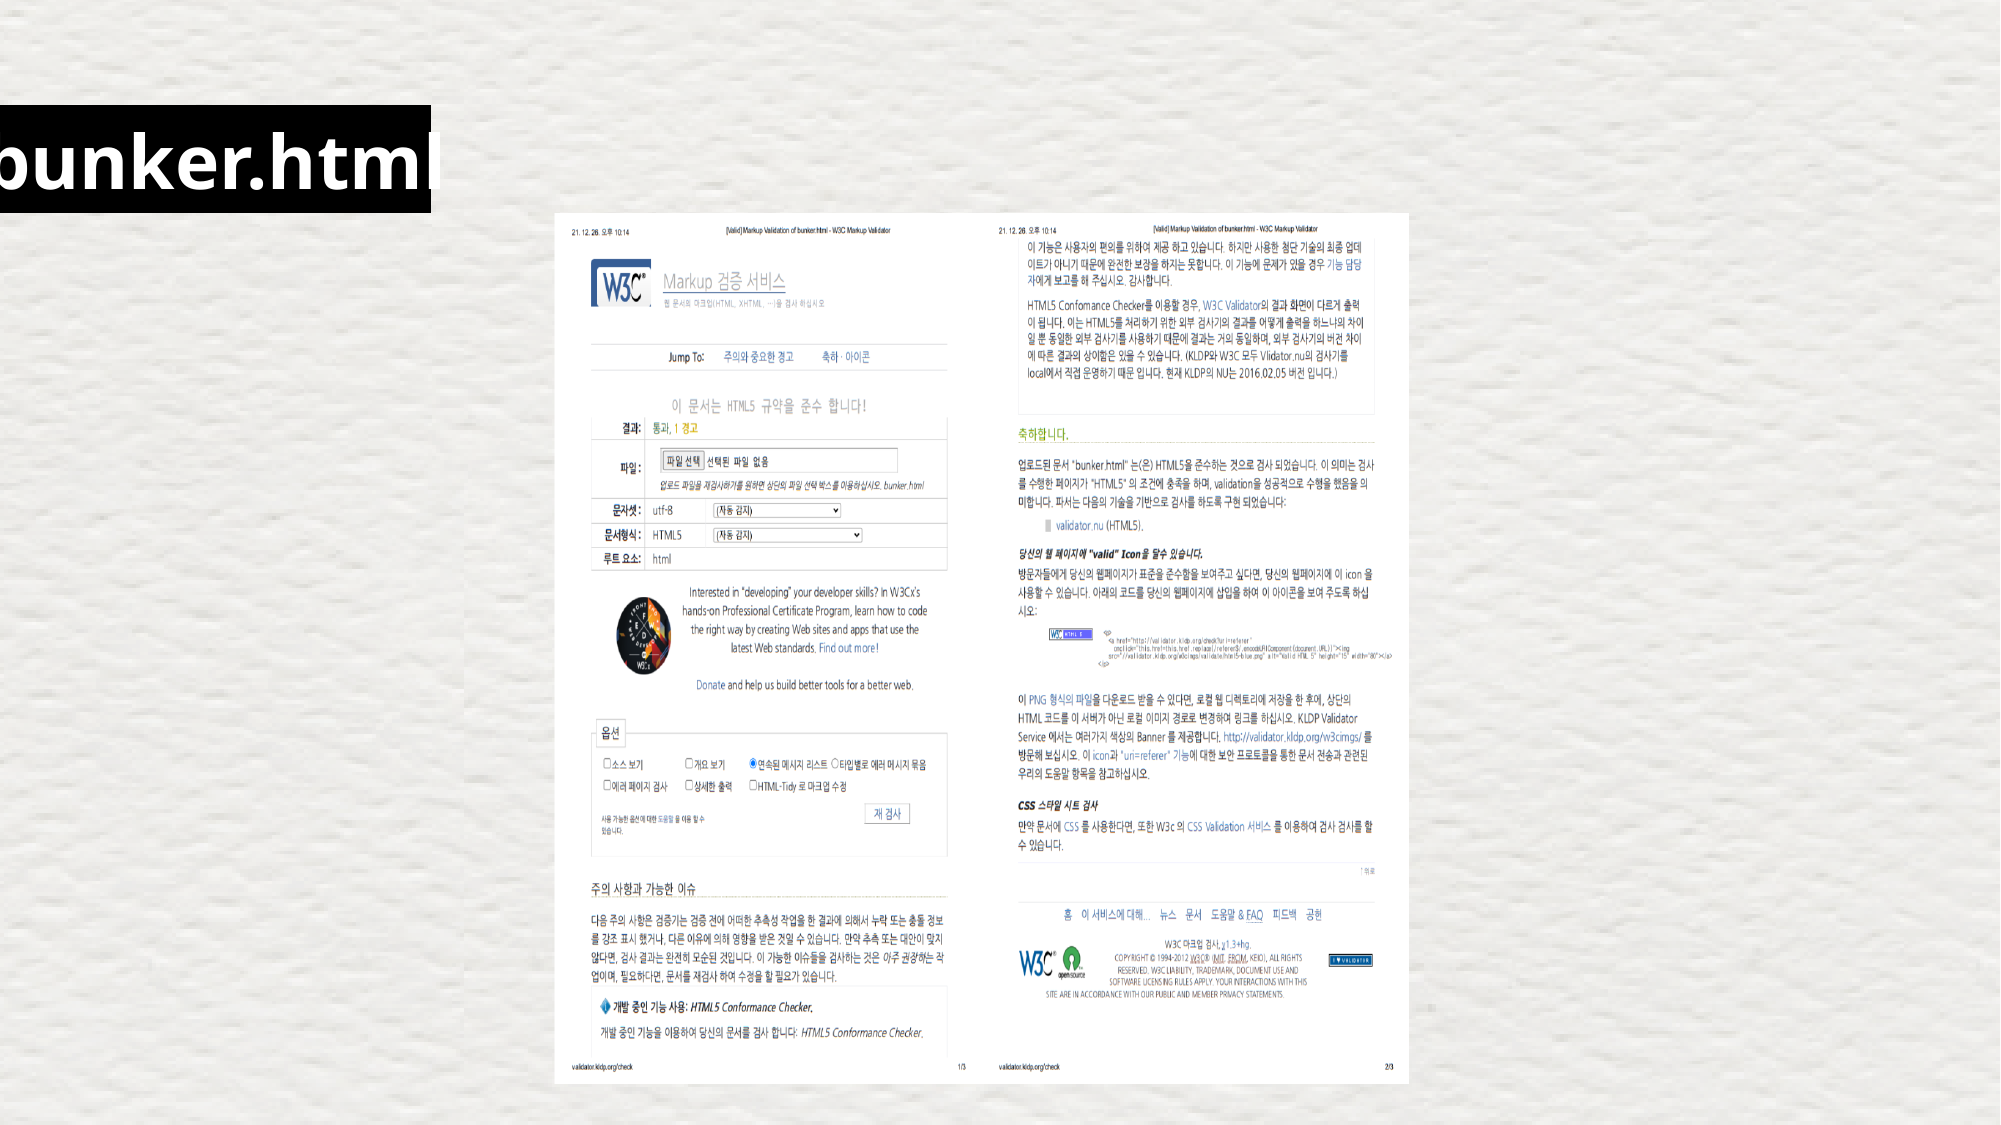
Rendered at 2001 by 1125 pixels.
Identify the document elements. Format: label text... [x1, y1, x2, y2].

picture [0, 0, 2001, 1125]
text_box bunker.html [0, 107, 462, 212]
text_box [554, 212, 1409, 1084]
